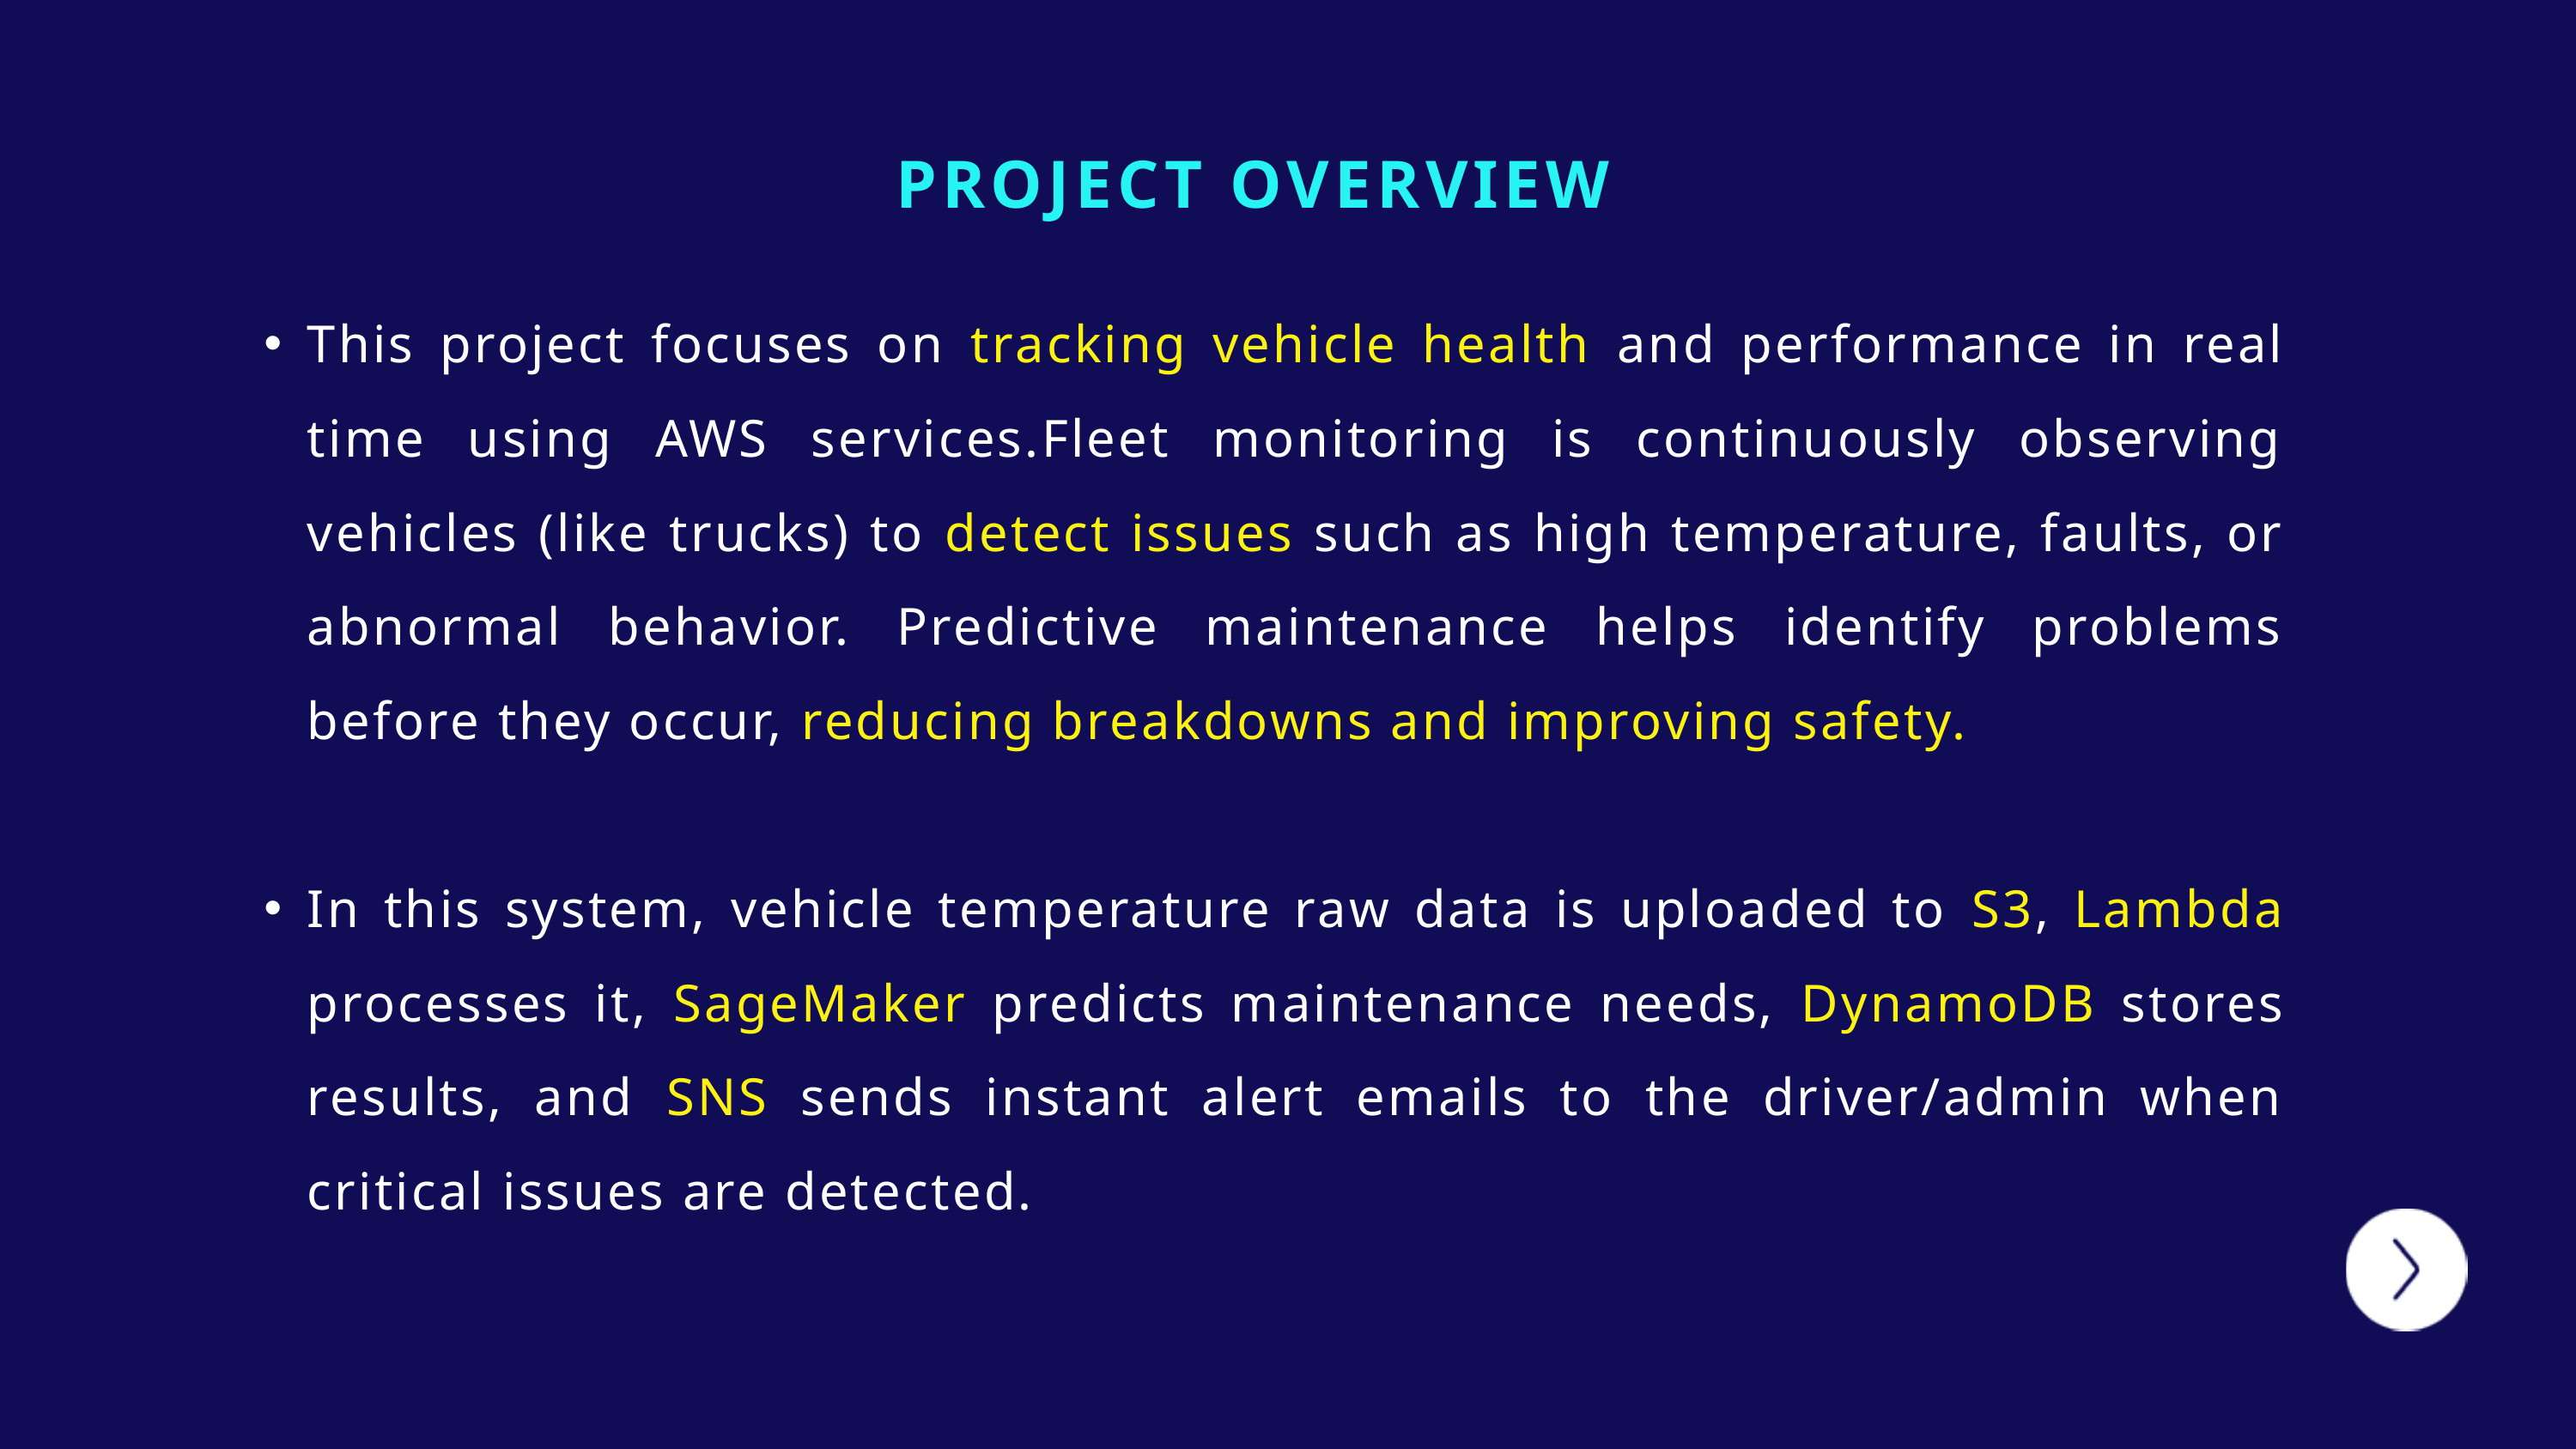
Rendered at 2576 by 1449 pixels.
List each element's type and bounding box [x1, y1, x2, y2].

text_box [0, 0, 2576, 1449]
